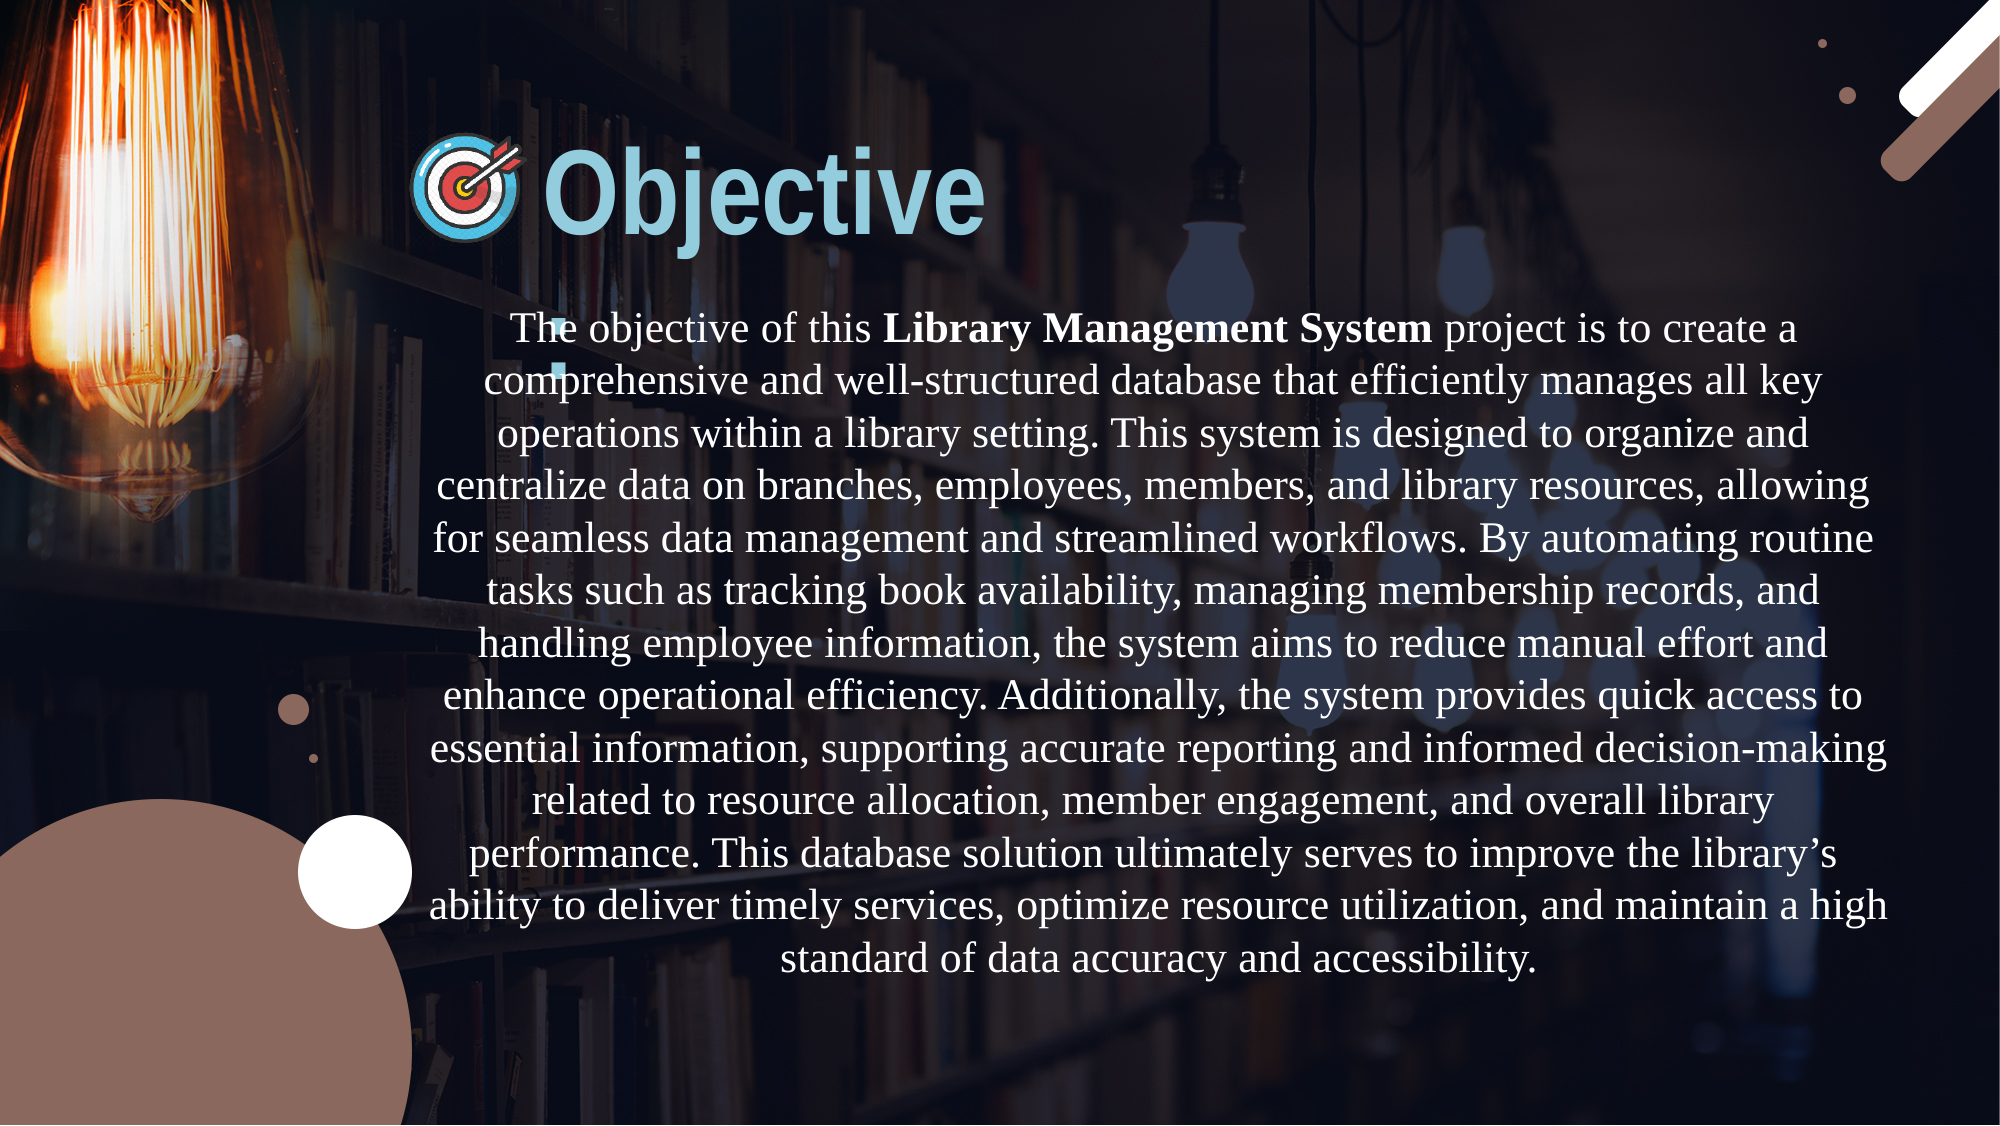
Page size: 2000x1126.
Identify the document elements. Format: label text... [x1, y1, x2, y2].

text_box The objective of this Library Management System project is to create a comprehensive and well-structured database that efficiently manages all key operations within a library setting. This system is designed to organize and centralize data on branches, employees, members, and library resources, allowing for seamless data management and streamlined workflows. By automating routine tasks such as tracking book availability, managing membership records, and handling employee information, the system aims to reduce manual effort and enhance operational efficiency. Additionally, the system provides quick access to essential information, supporting accurate reporting and informed decision-making related to resource allocation, member engagement, and overall library performance. This database solution ultimately serves to improve the library’s ability to deliver timely services, optimize resource utilization, and maintain a high standard of data accuracy and accessibility. [409, 290, 1910, 989]
text_box Objective: [527, 106, 1012, 290]
picture [0, 0, 2000, 1125]
